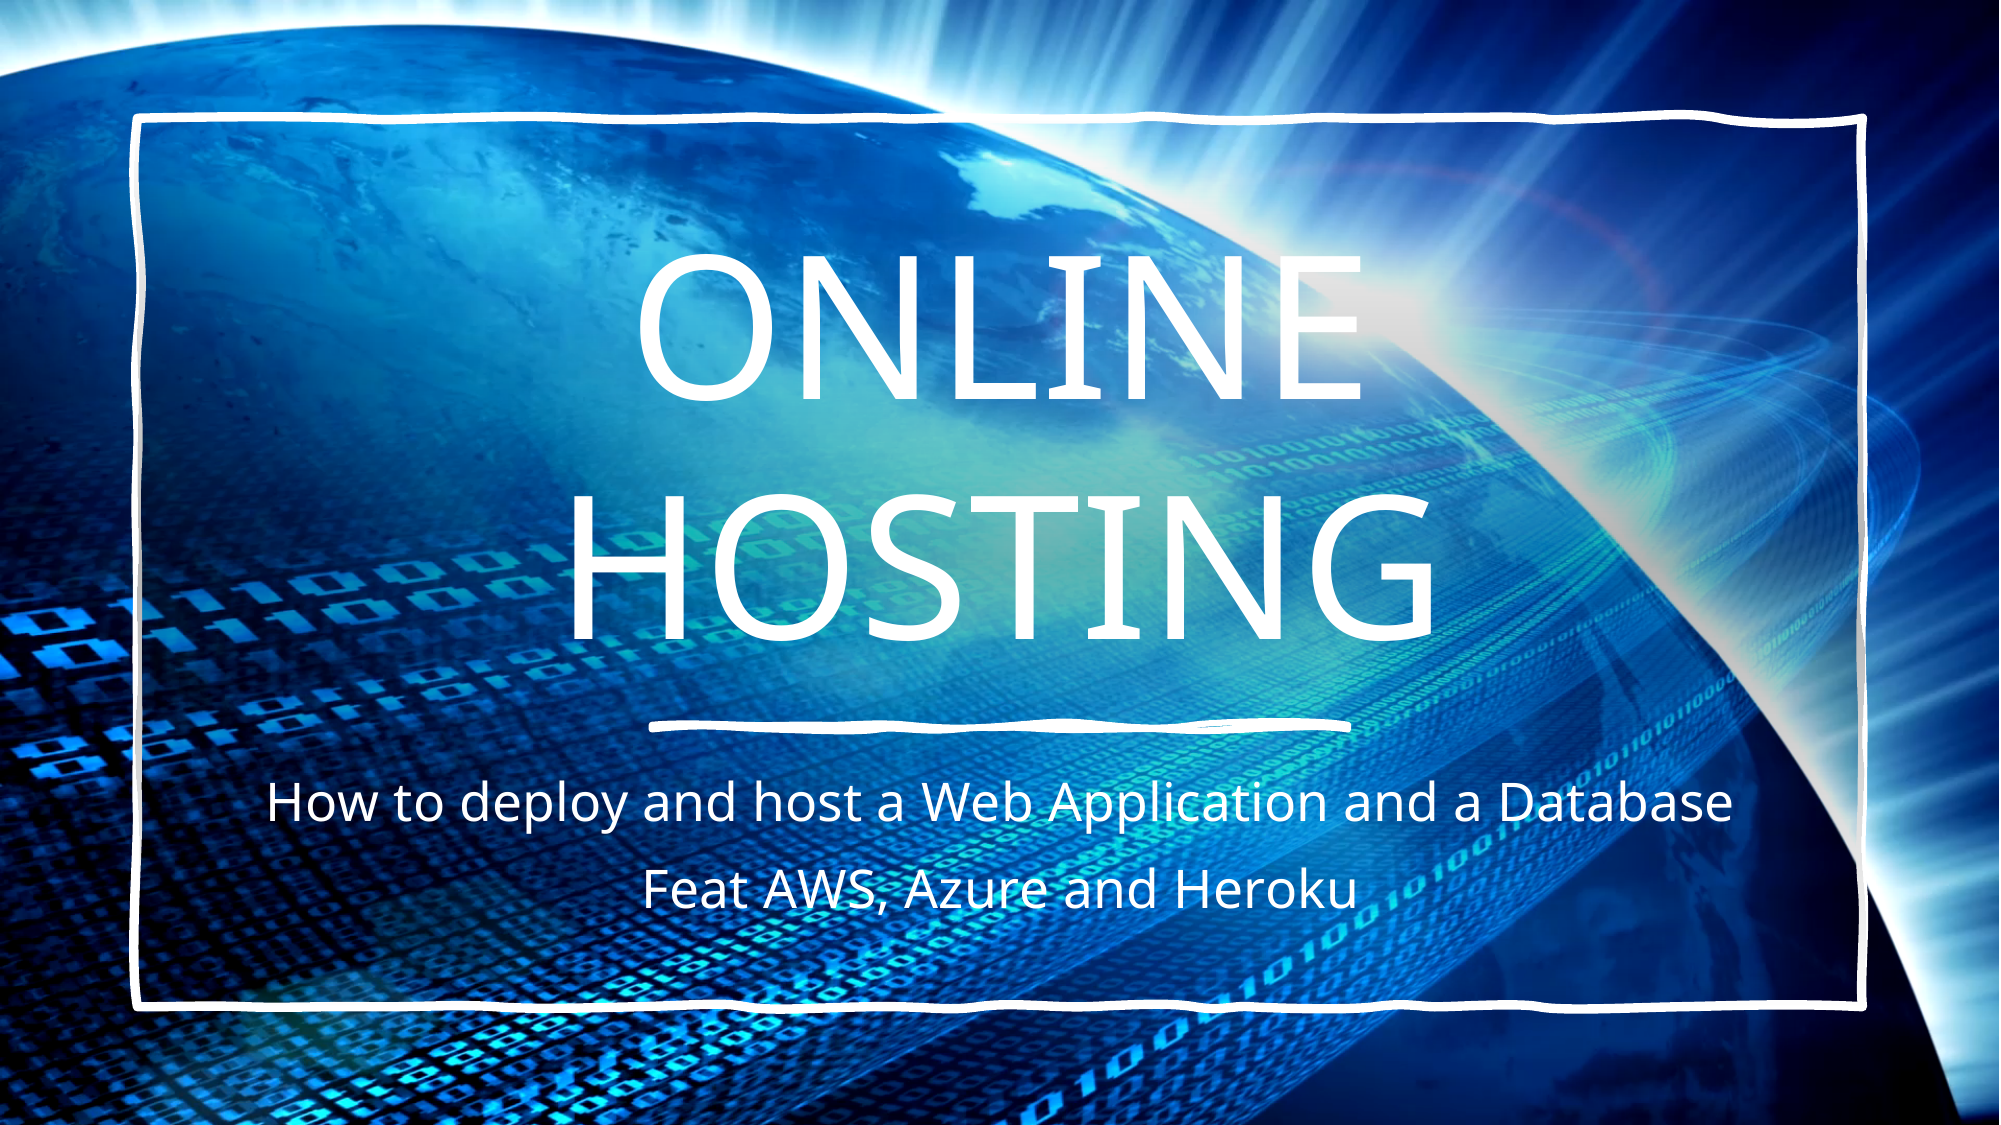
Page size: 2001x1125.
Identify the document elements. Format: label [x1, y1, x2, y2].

text_box [0, 0, 2000, 1125]
